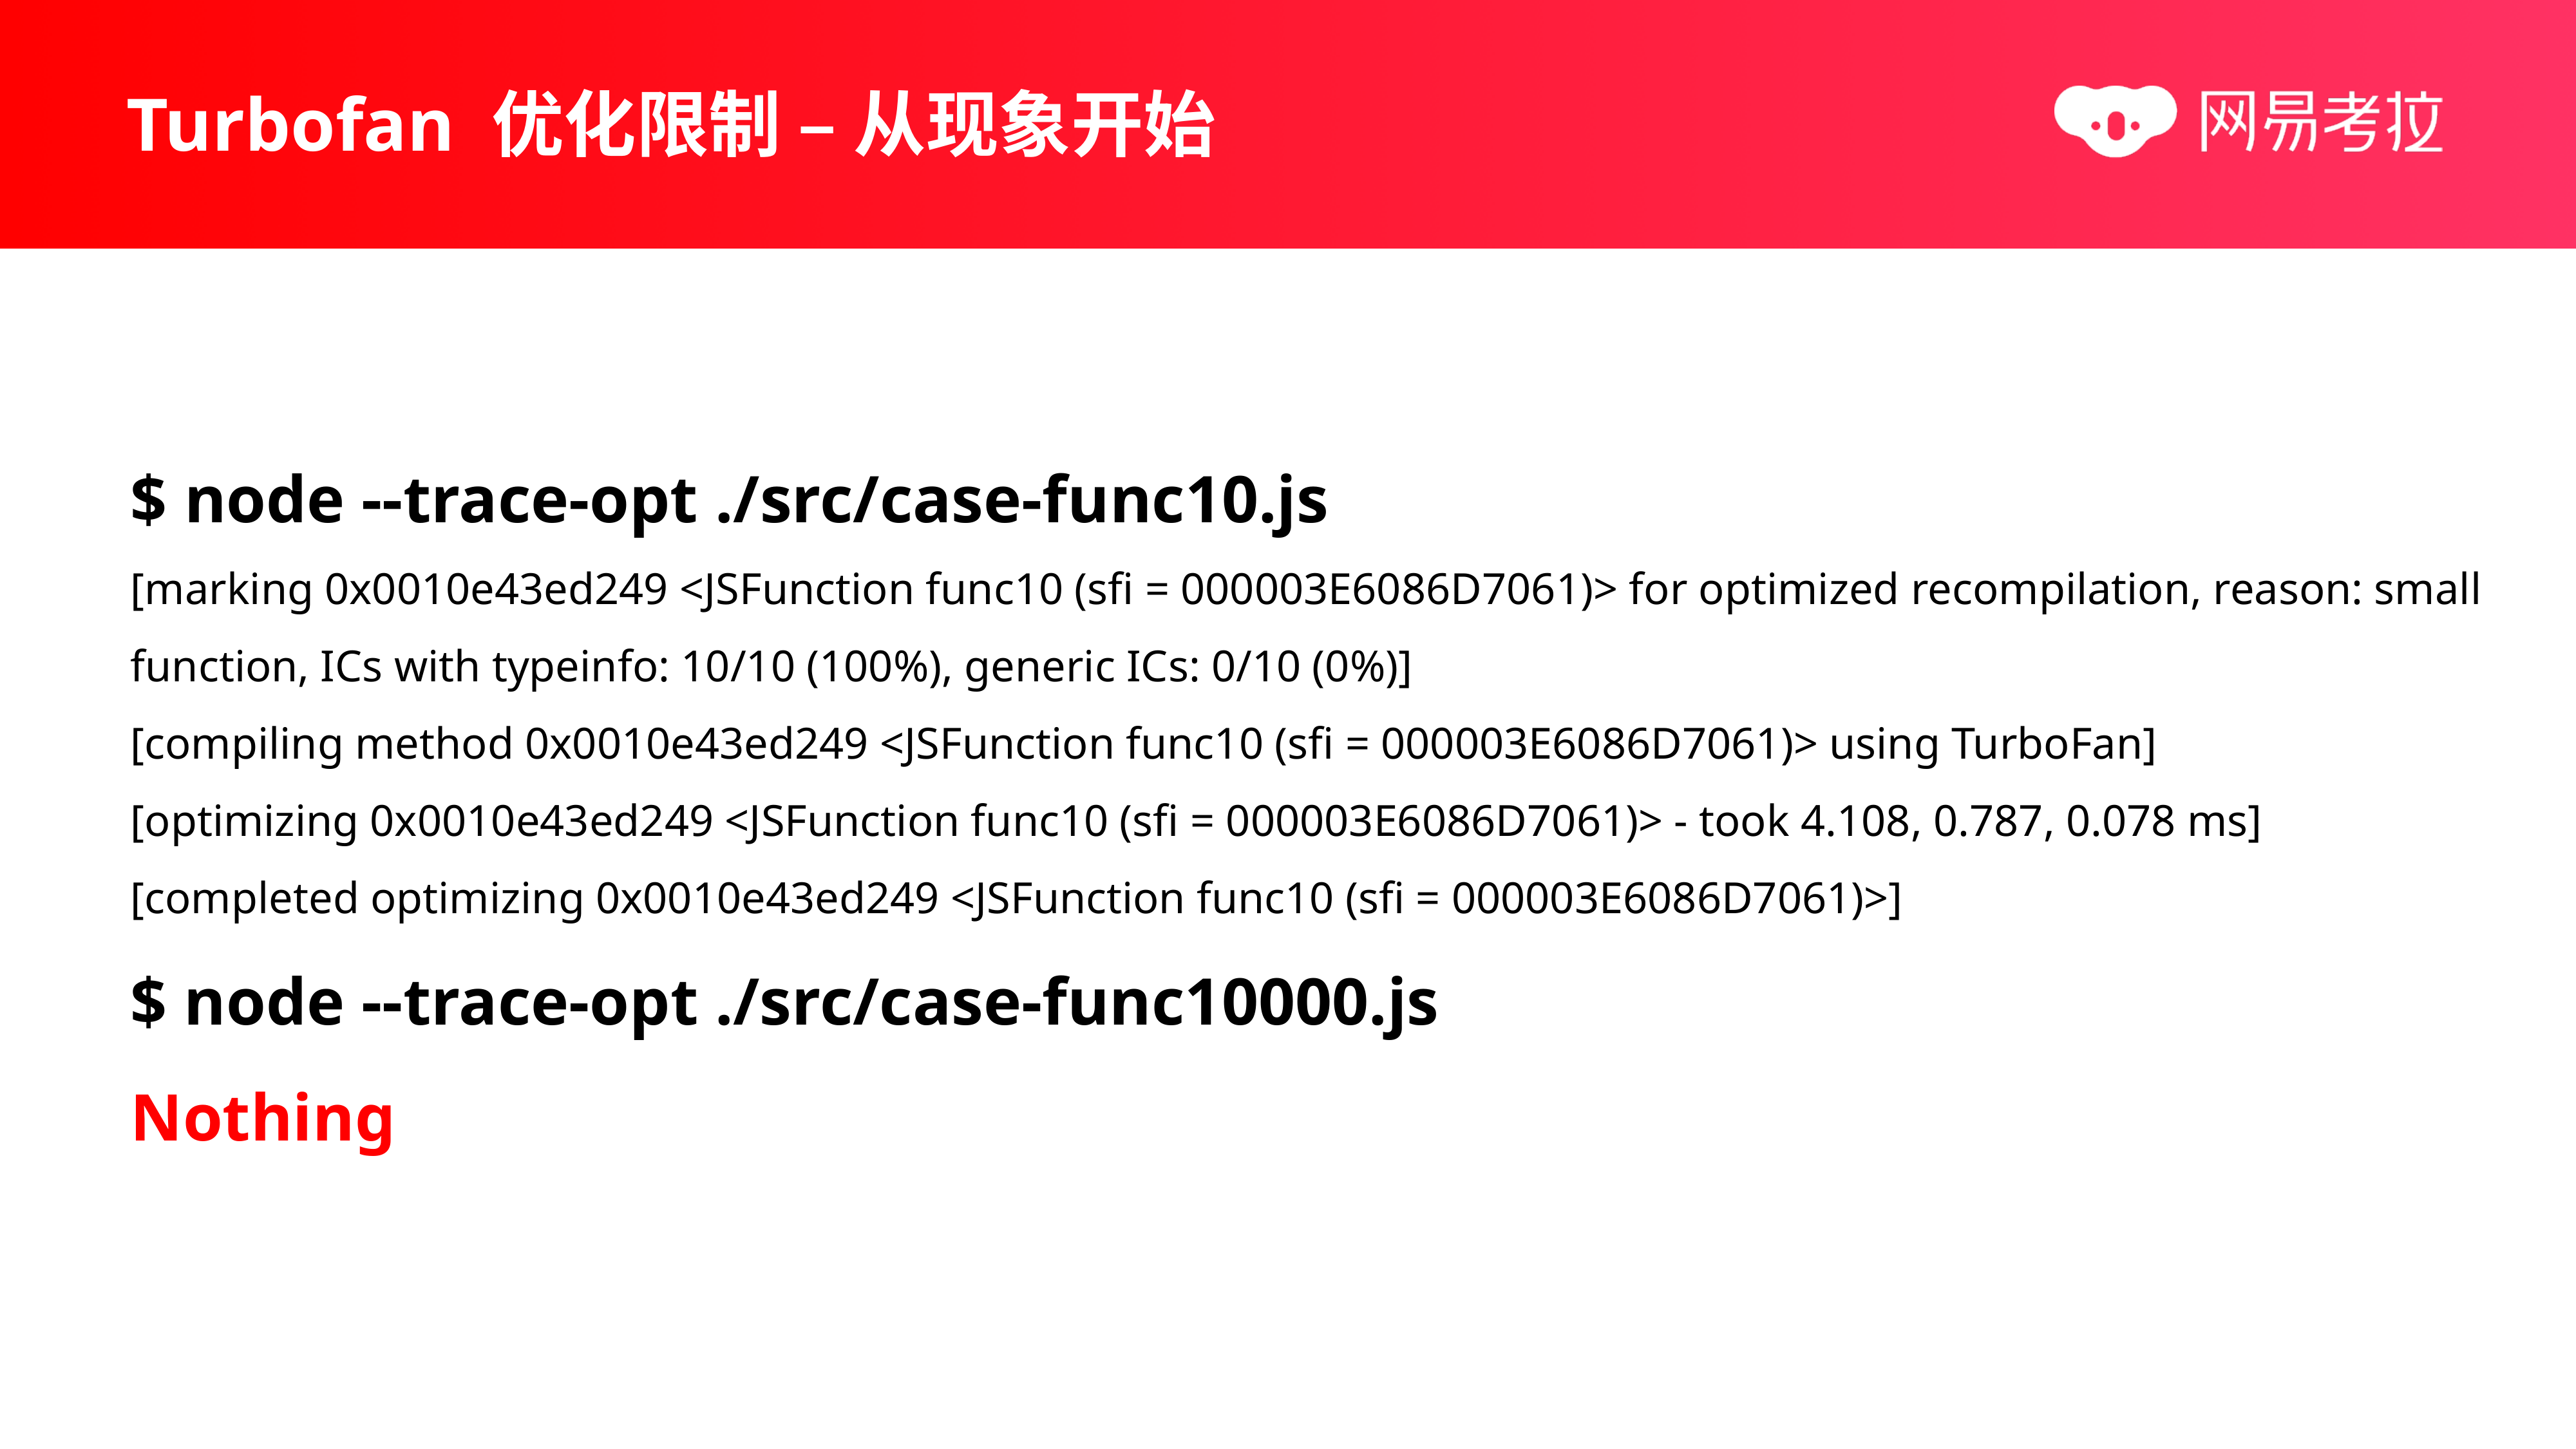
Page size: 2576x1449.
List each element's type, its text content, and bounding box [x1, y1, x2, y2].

picture [0, 0, 2576, 249]
text_box $ node --trace-opt ./src/case-func10.js [marking 0x0010e43ed249 <JSFunction func10 (sfi = 000003E6086D7061)> for optimized recompilation, reason: small function, ICs with typeinfo: 10/10 (100%), generic ICs: 0/10 (0%)] [compiling method 0x0010e43ed249 <JSFunction func10 (sfi = 000003E6086D7061)> using TurboFan] [optimizing 0x0010e43ed249 <JSFunction func10 (sfi = 000003E6086D7061)> - took 4.108, 0.787, 0.078 ms] [completed optimizing 0x0010e43ed249 <JSFunction func10 (sfi = 000003E6086D7061)>] $ node --trace-opt ./src/case-func10000.js Nothing [120, 415, 2496, 1159]
